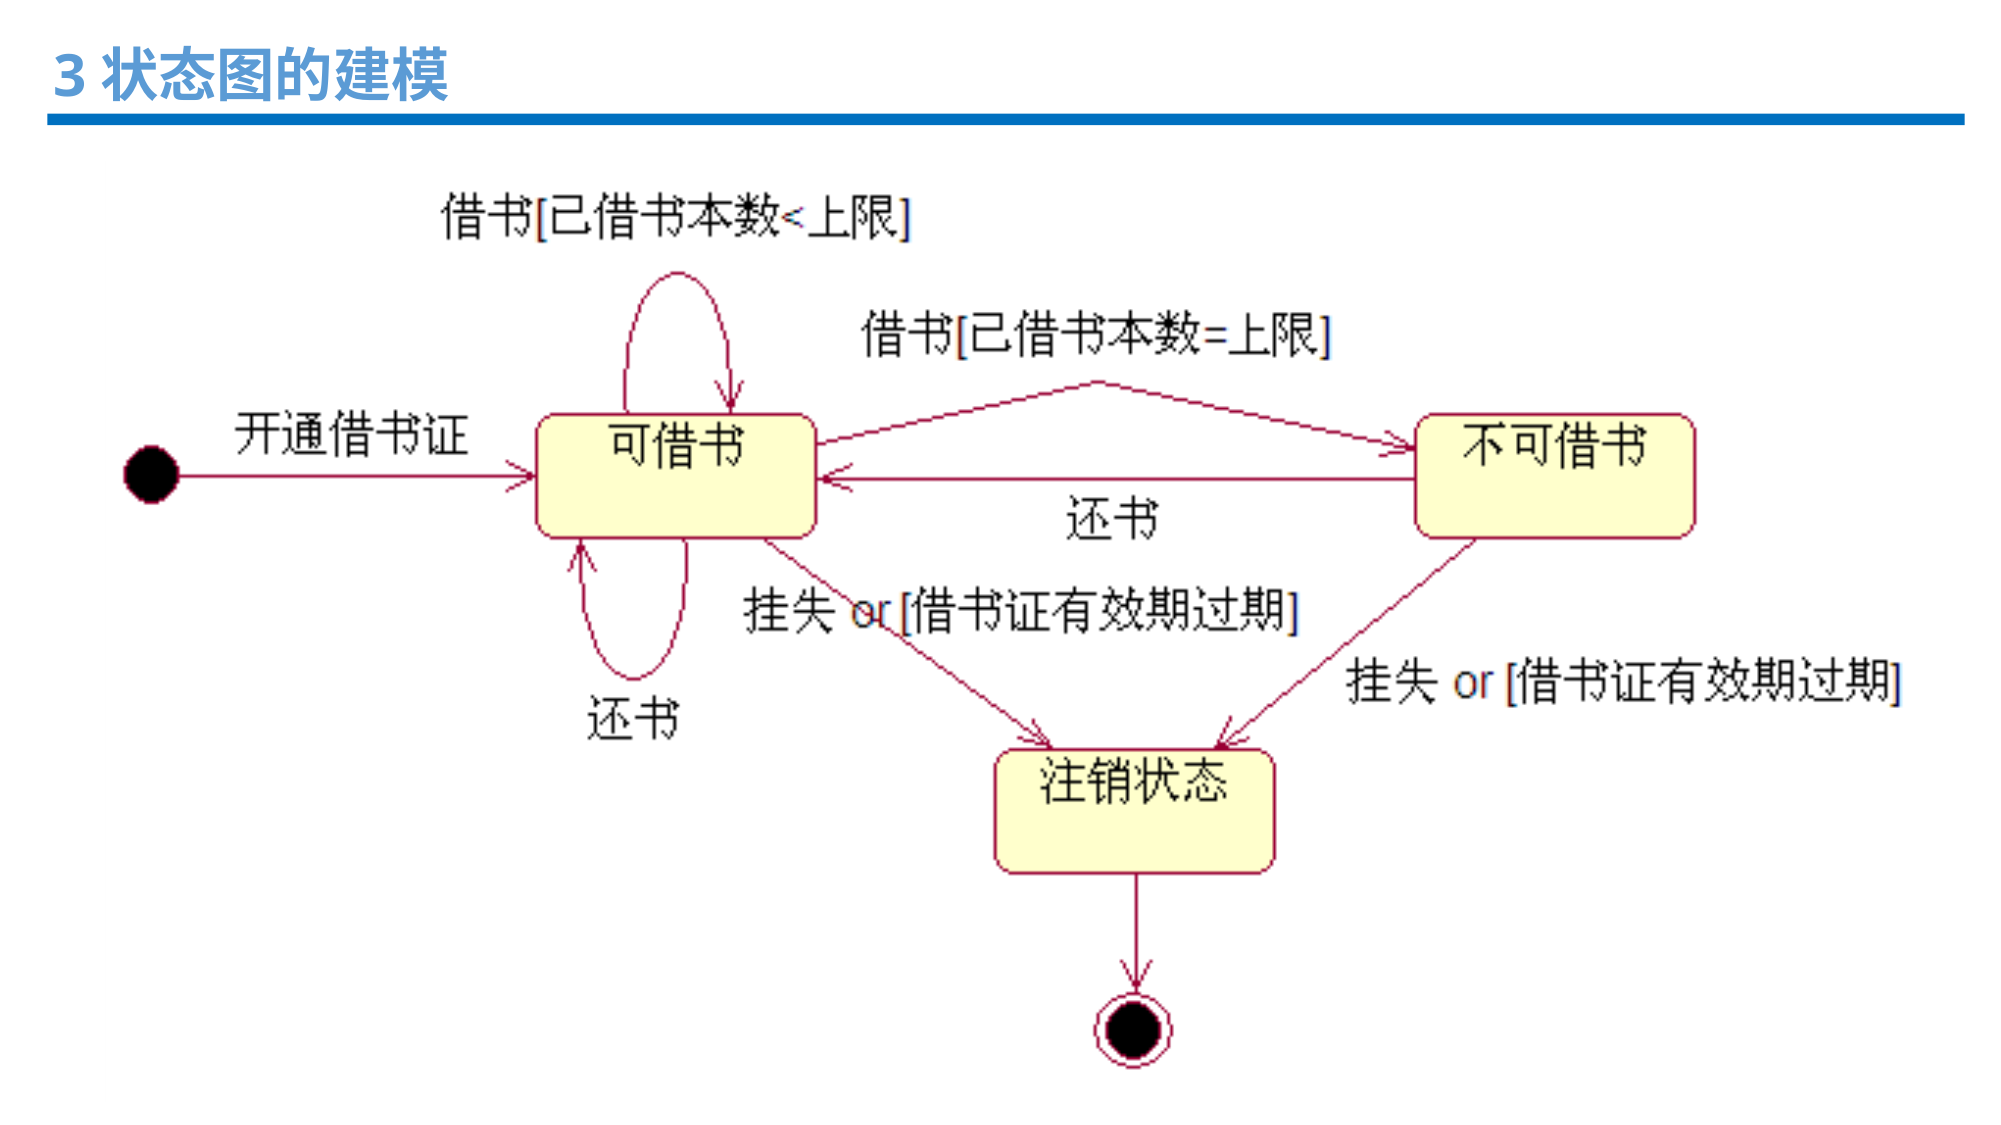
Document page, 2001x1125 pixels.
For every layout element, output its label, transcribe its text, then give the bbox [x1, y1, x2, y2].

text_box 3状态图的建模 [38, 30, 465, 116]
picture [104, 161, 1953, 1102]
